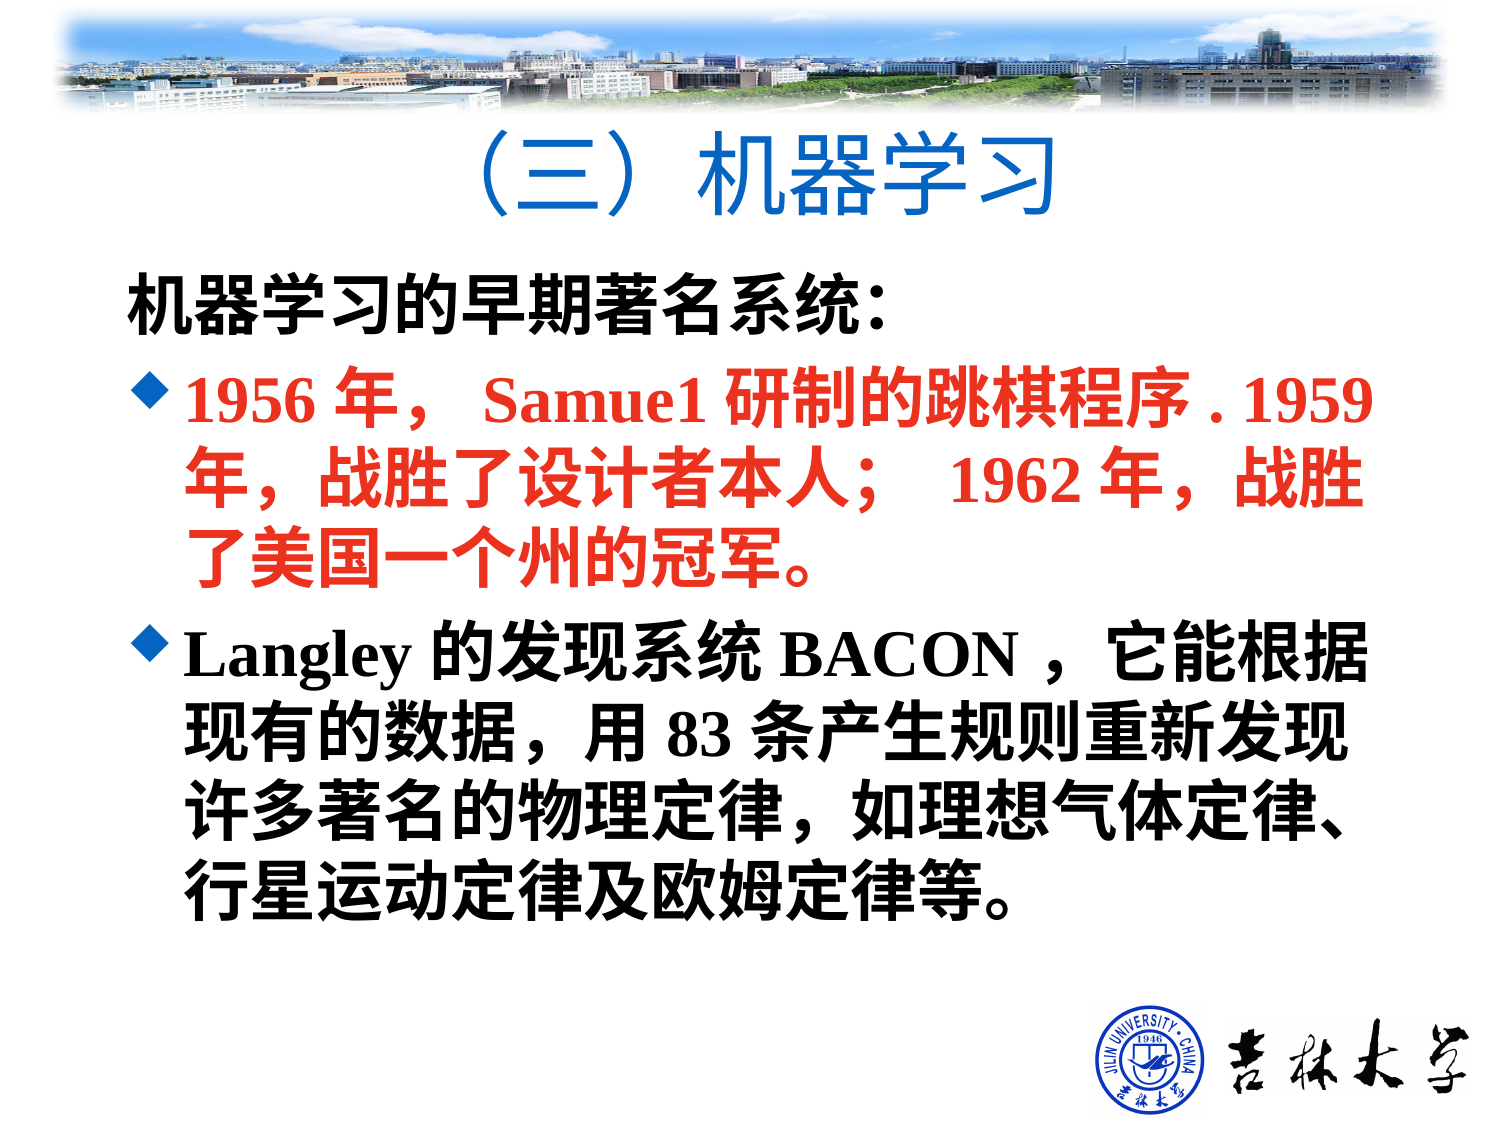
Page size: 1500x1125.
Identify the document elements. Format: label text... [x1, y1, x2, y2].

text_box 机器学习的早期著名系统： 1956年，Samue1研制的跳棋程序. 1959年，战胜了设计者本人； 1962年，战胜了美国一个州的冠军。 Langley的发现系统BACON，它能根据现有的数据，用83条产生规则重新发现许多著名的物理定律，如理想气体定律、行星运动定律及欧姆定律等。 [112, 266, 1400, 953]
picture [1228, 1018, 1469, 1094]
text_box （三）机器学习 [41, 78, 1443, 266]
picture [1092, 1002, 1208, 1118]
picture [80, 34, 1421, 78]
